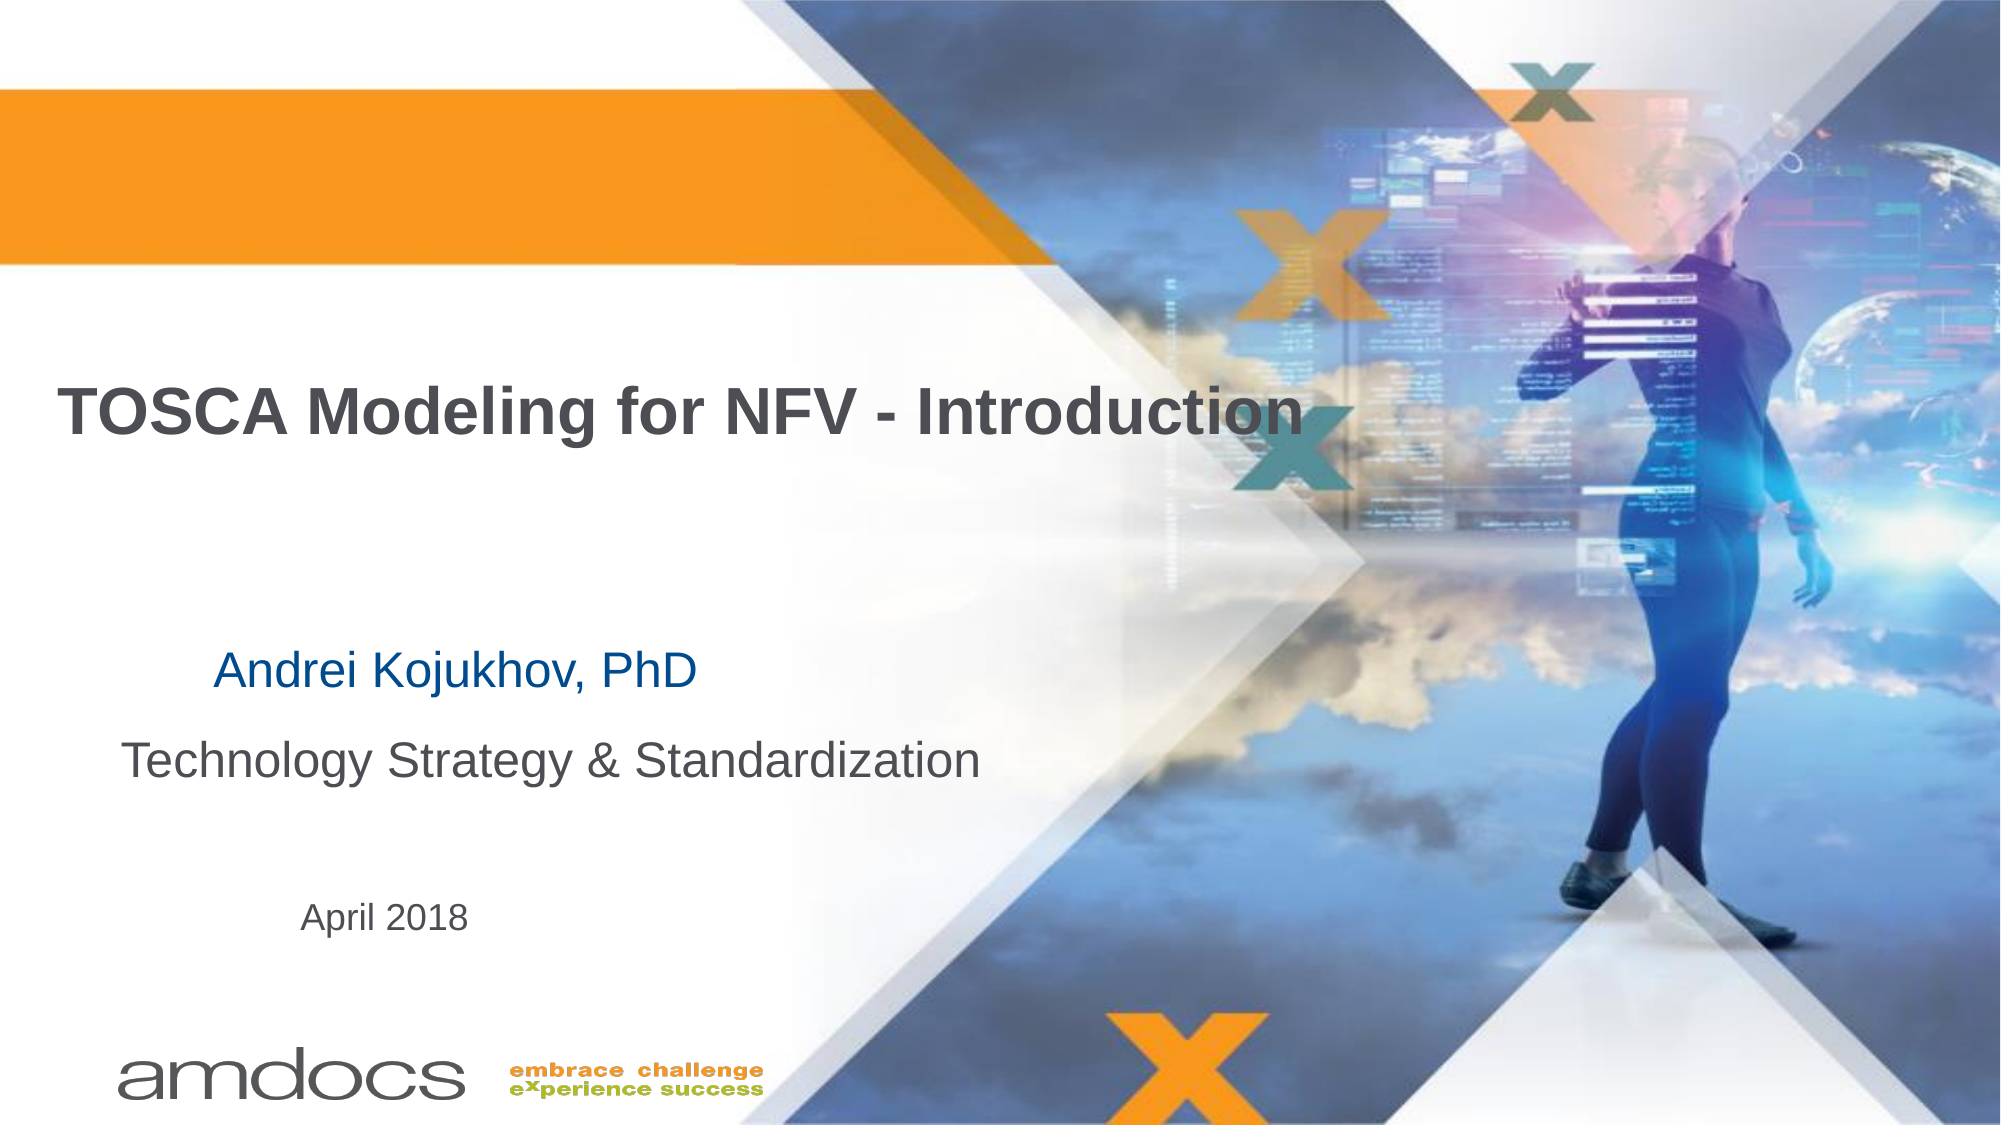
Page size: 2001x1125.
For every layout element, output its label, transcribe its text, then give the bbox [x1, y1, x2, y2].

title TOSCA Modeling for NFV - Introduction [42, 369, 1334, 458]
text_box Andrei Kojukhov, PhD [198, 630, 713, 706]
text_box April 2018 [285, 885, 484, 945]
picture [0, 0, 2001, 1125]
text_box Technology Strategy & Standardization [105, 719, 997, 795]
